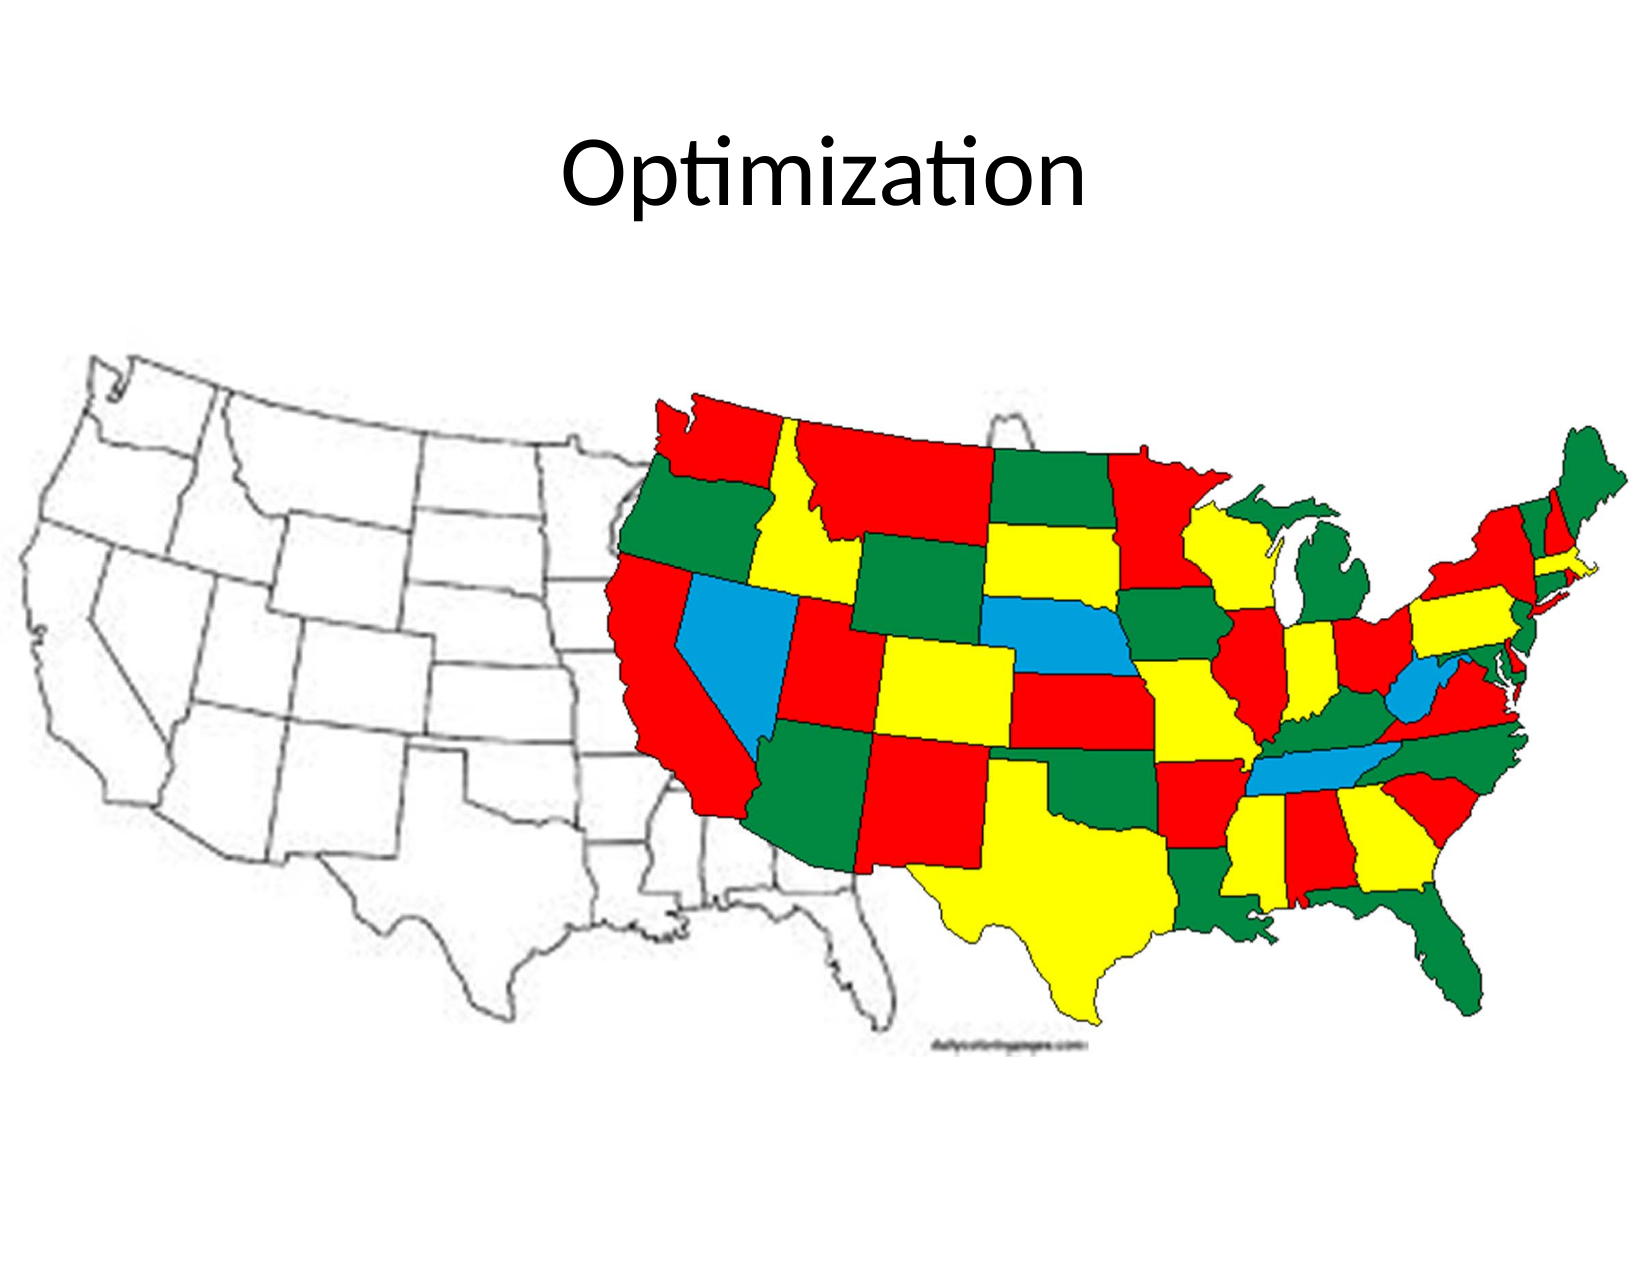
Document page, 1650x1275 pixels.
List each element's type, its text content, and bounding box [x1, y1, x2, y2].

text_box [0, 324, 1645, 1057]
title Optimization [128, 104, 1522, 318]
